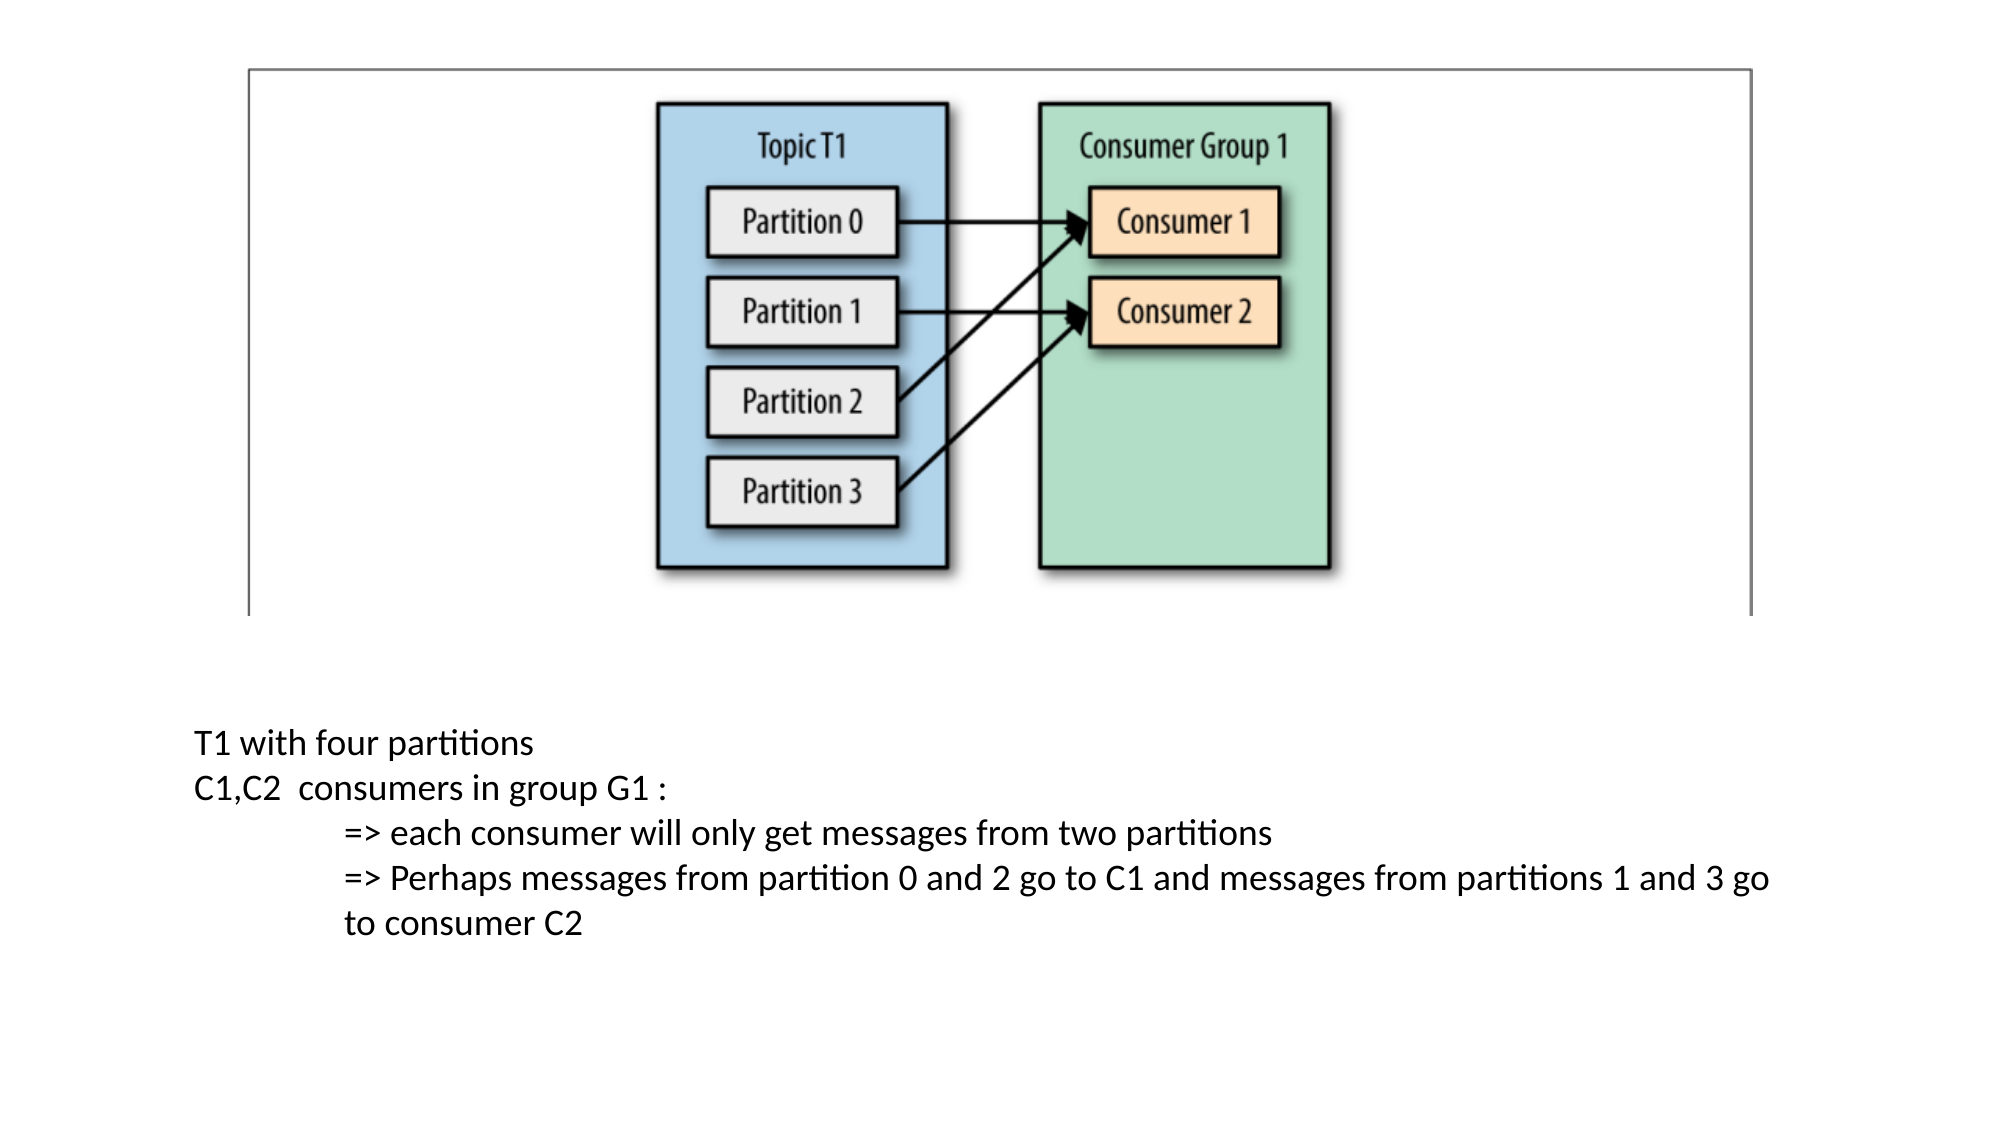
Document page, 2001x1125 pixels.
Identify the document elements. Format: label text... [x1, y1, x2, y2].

text_box T1 with four partitions C1,C2 consumers in group G1 : => each consumer will only get messages from two partitions => Perhaps messages from partition 0 and 2 go to C1 and messages from partitions 1 and 3 go to consumer C2 [179, 710, 1821, 950]
picture [247, 68, 1753, 616]
